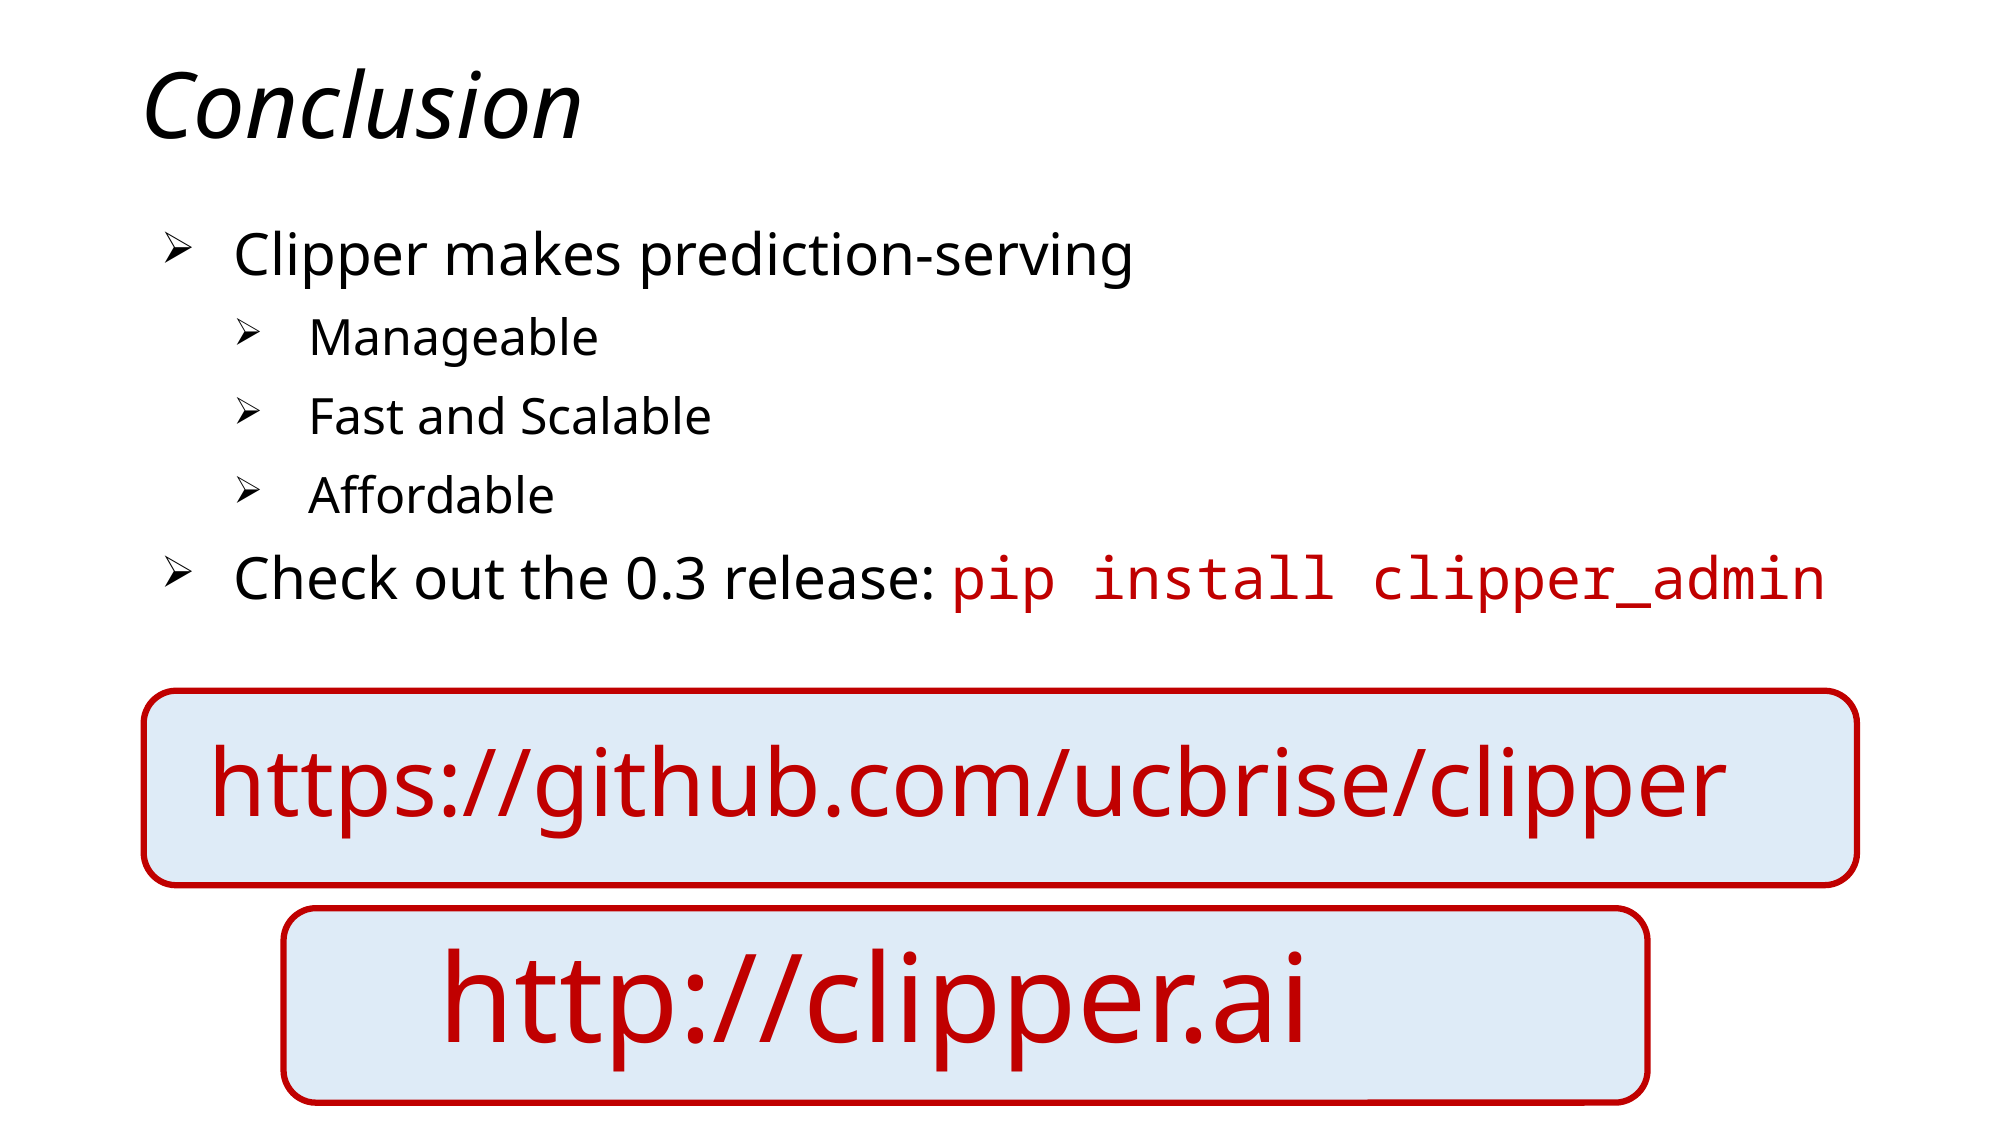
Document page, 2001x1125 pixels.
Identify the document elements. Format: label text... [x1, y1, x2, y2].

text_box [143, 690, 1894, 886]
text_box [283, 908, 1648, 1103]
title Conclusion [125, 0, 1851, 218]
list Clipper makes prediction-serving Manageable Fast and Scalable Affordable Check out the 0.3 release: pip install clipper_admin [143, 217, 1869, 674]
